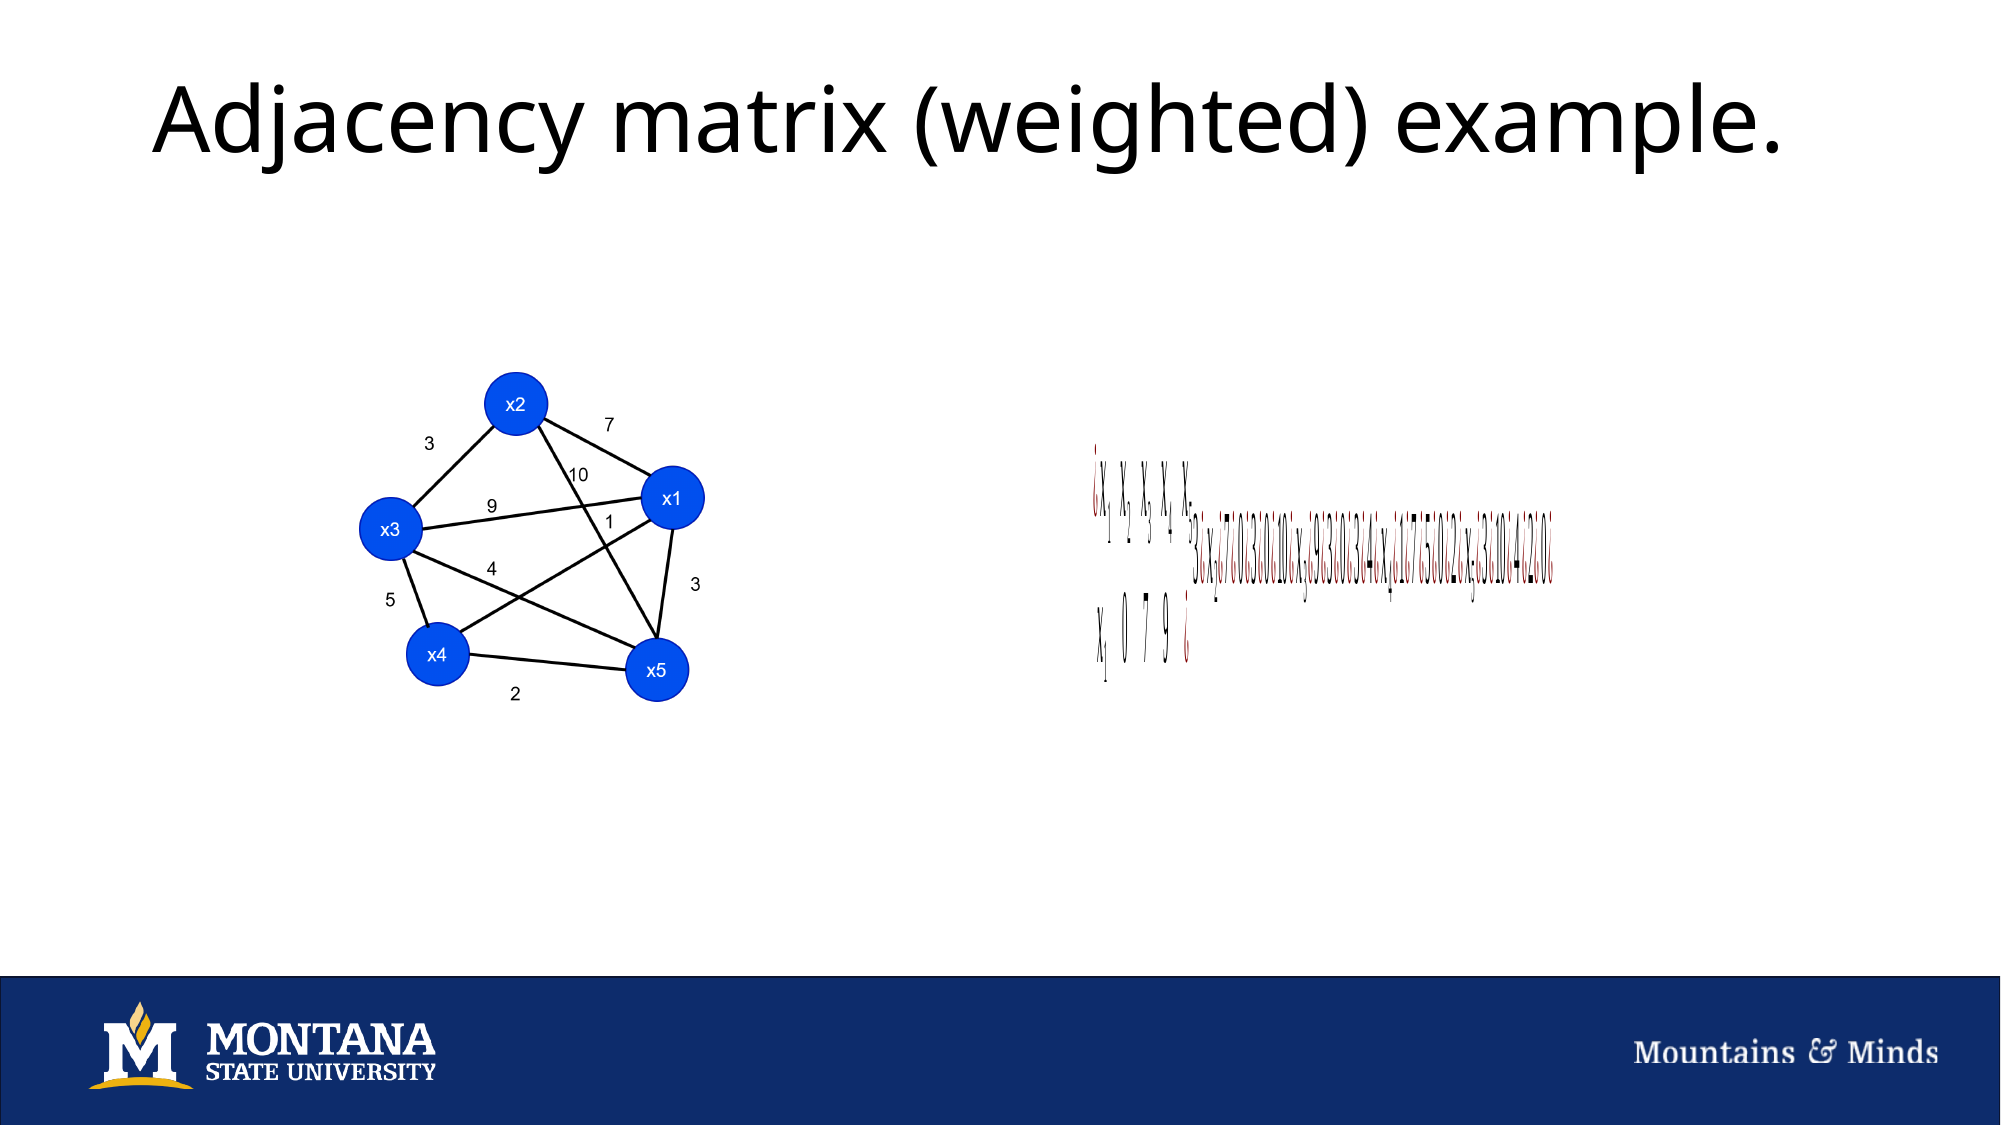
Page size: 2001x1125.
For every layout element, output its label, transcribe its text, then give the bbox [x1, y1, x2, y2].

picture [343, 356, 736, 733]
title Adjacency matrix (weighted) example. [137, 65, 1863, 283]
